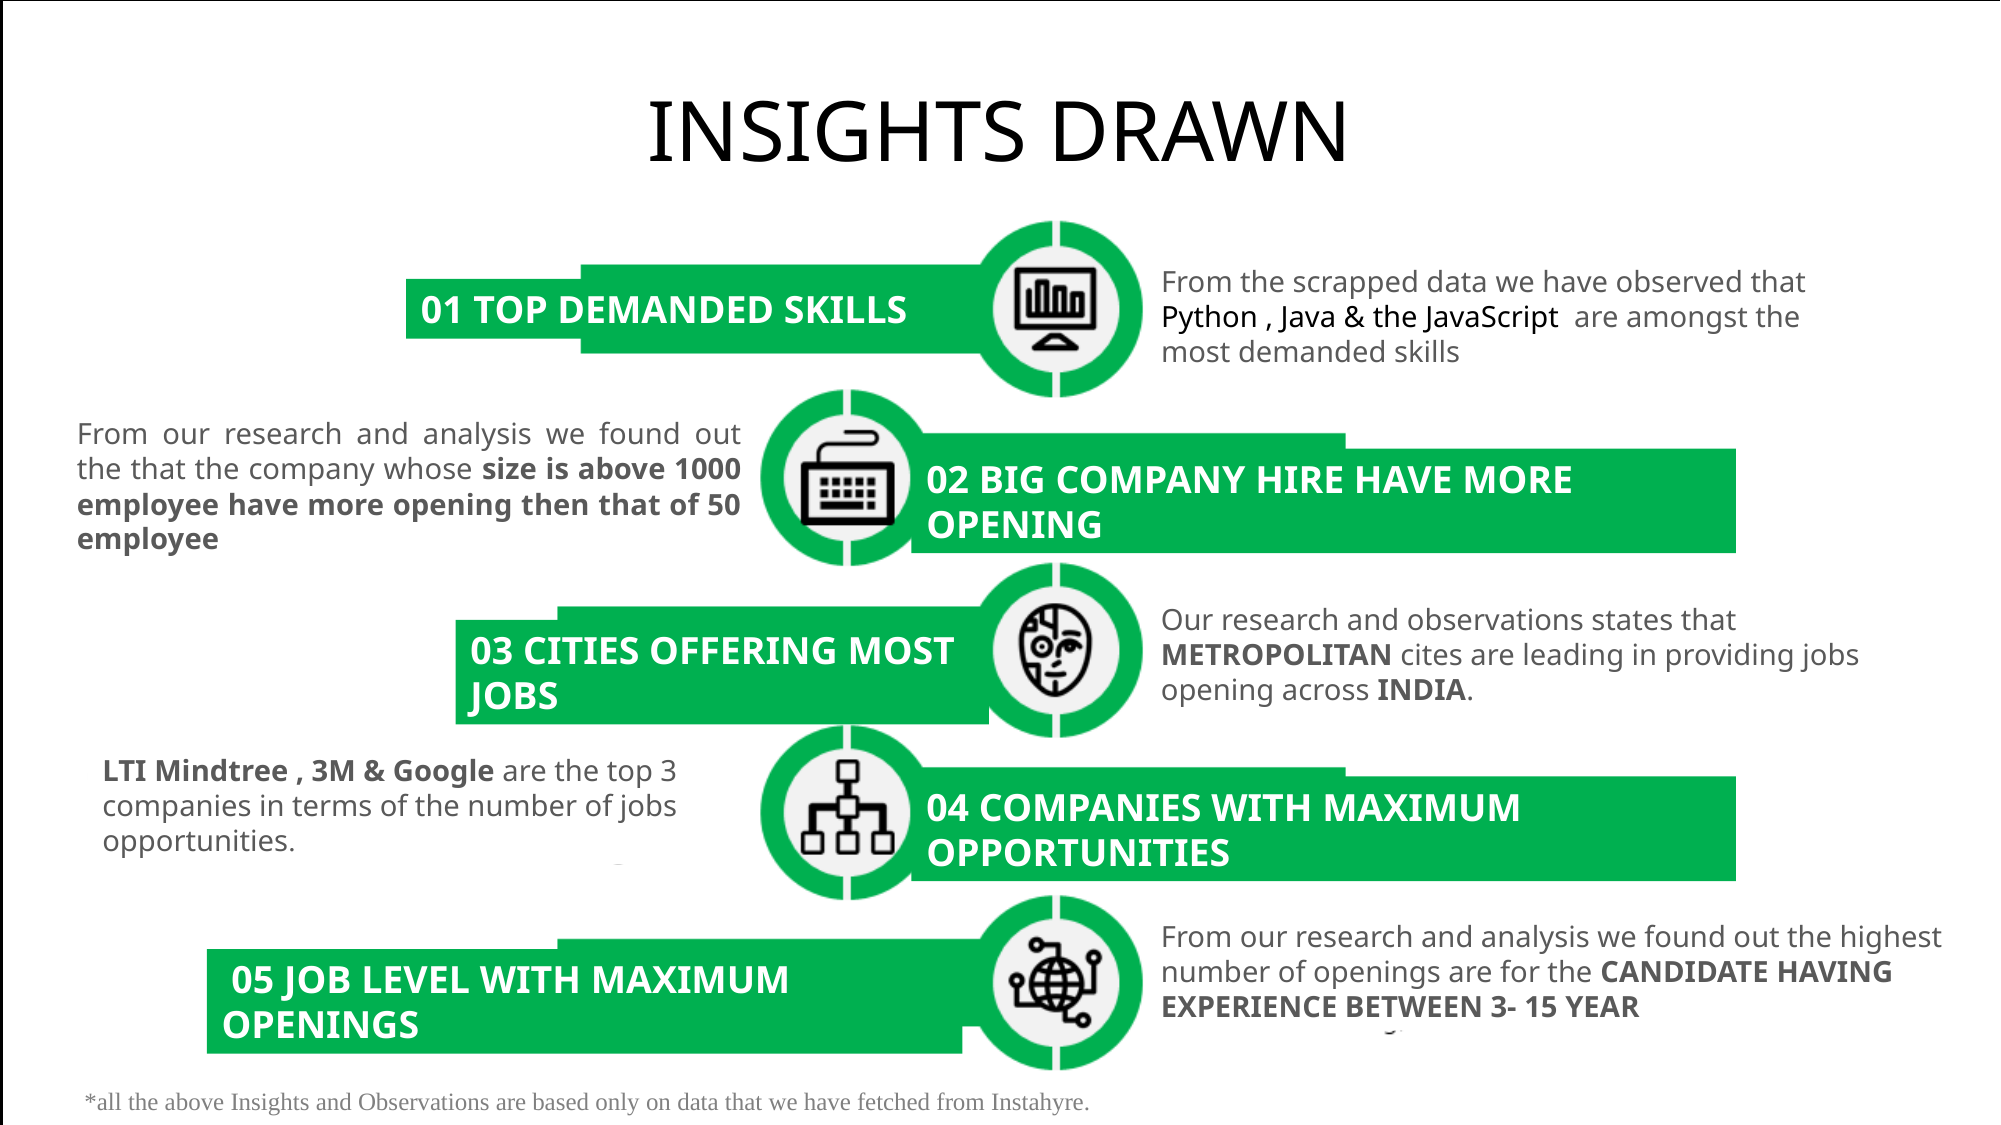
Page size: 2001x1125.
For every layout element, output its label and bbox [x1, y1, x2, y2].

list [2, 1, 2000, 1125]
